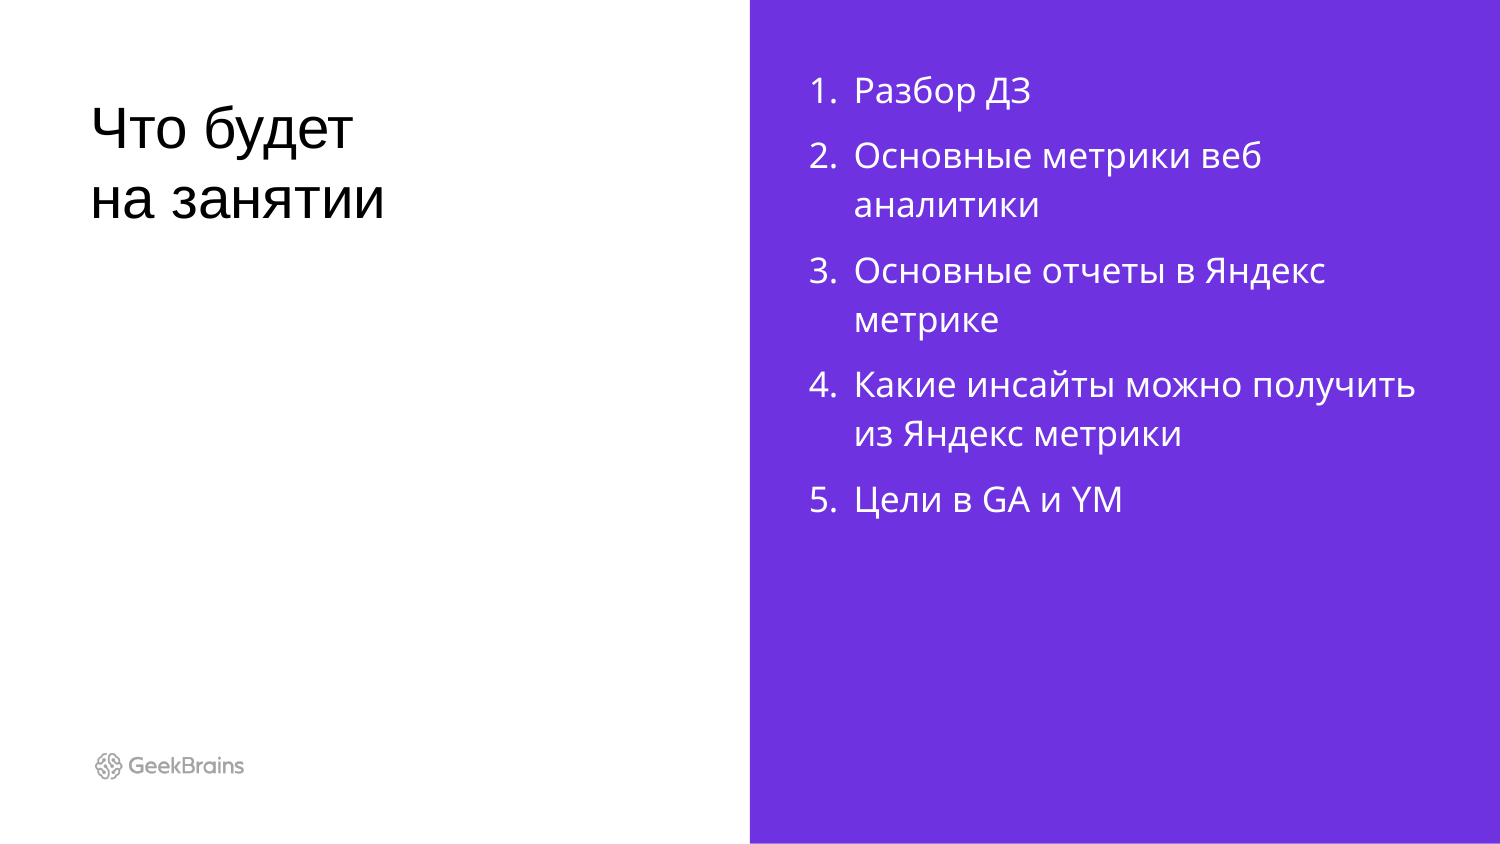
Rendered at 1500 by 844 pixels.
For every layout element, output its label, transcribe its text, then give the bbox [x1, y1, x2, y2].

title Что будет на занятии [84, 85, 661, 751]
text_box Высокий процент отказов по запросам [95, 752, 244, 780]
list Разбор ДЗ Основные метрики веб аналитики Основные отчеты в Яндекс метрике Какие инсайты можно получить из Яндекс метрики Цели в GA и YM [791, 55, 1454, 722]
